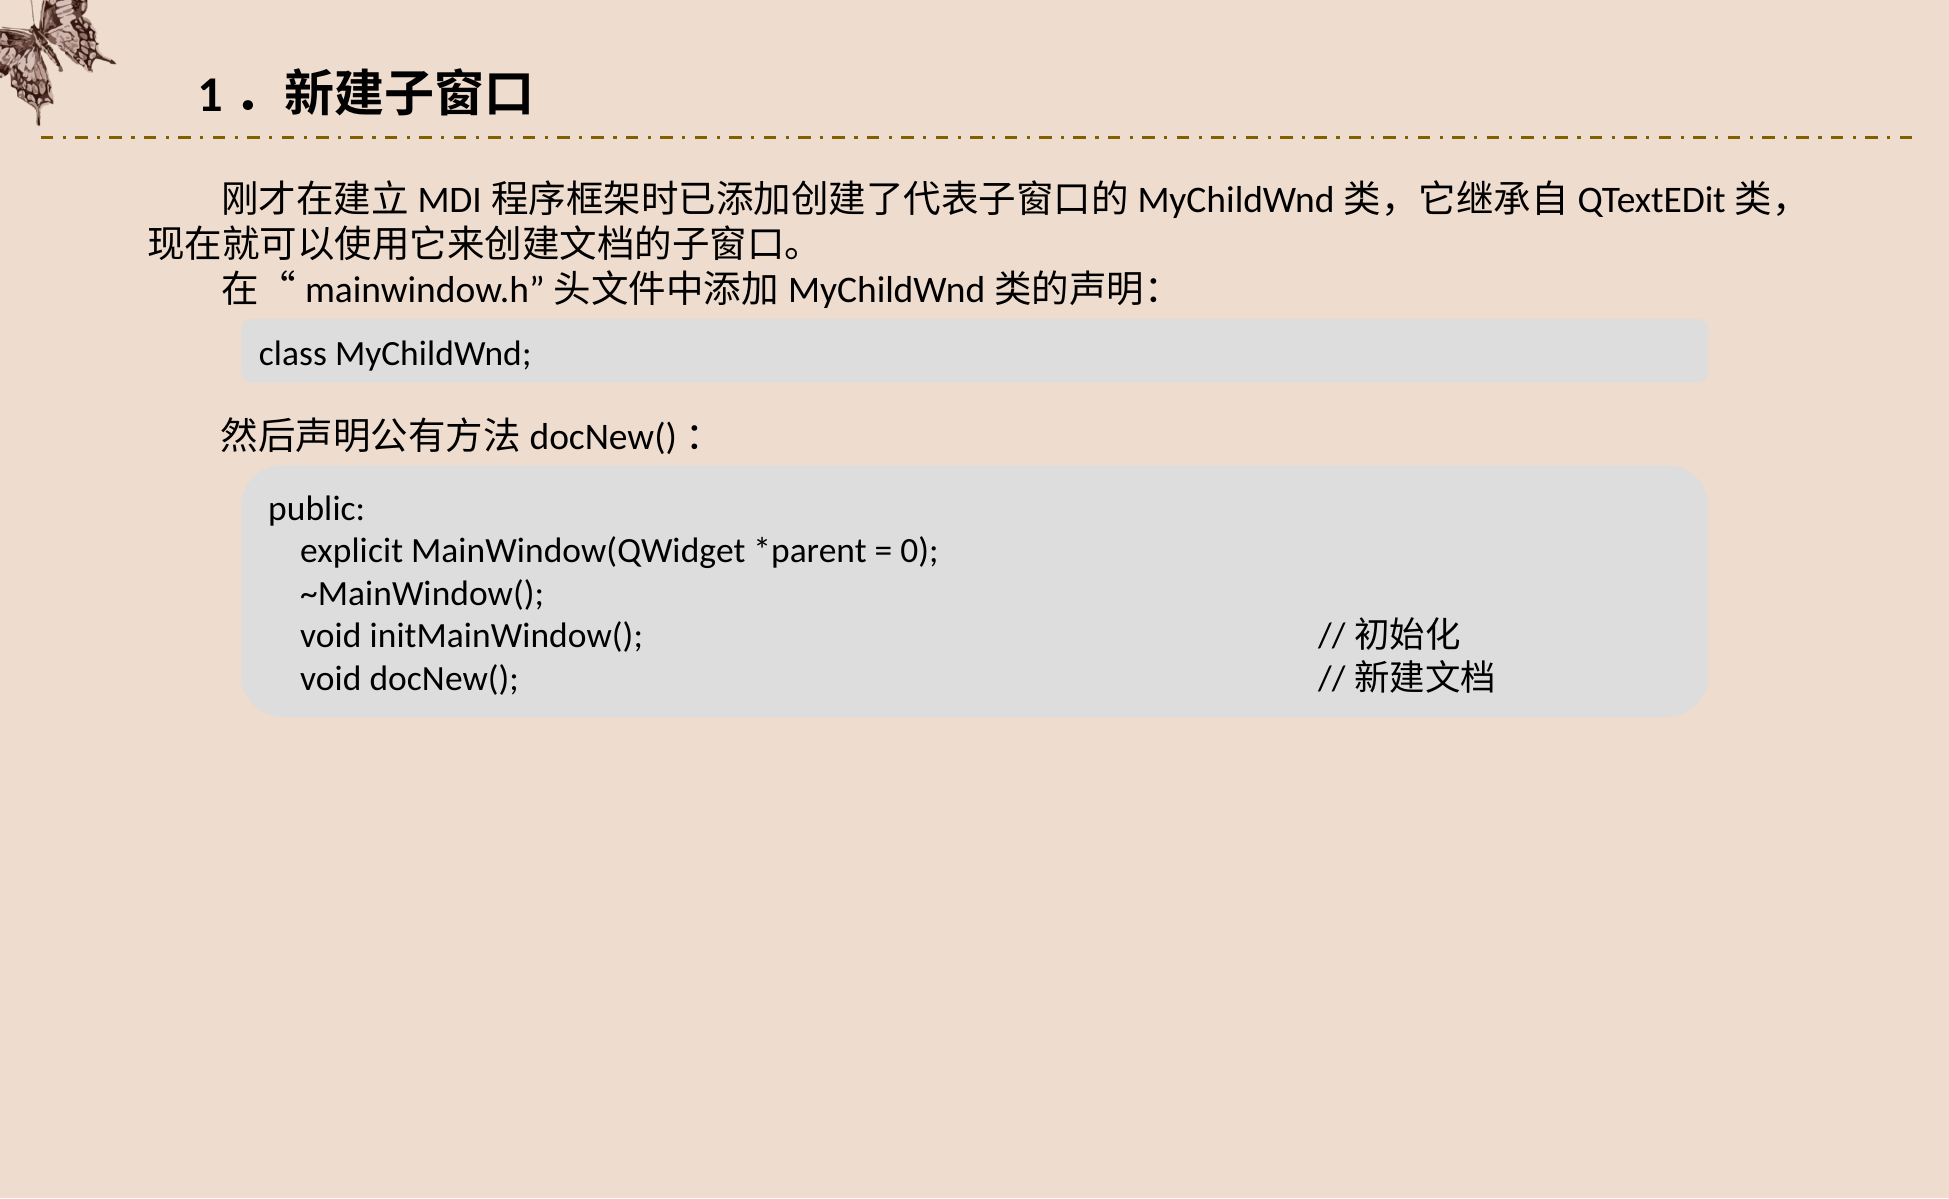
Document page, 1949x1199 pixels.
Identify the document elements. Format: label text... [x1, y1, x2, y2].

text_box 1．新建子窗口 [182, 53, 550, 129]
text_box 刚才在建立MDI程序框架时已添加创建了代表子窗口的MyChildWnd类，它继承自QTextEDit类，现在就可以使用它来创建文档的子窗口。 在“mainwindow.h”头文件中添加MyChildWnd类的声明： [132, 167, 1830, 318]
text_box public: explicit MainWindow(QWidget *parent = 0); ~MainWindow(); void initMainWindow(); //初始化 void docNew(); //新建文档 [241, 465, 1709, 718]
text_box class MyChildWnd; [241, 319, 1709, 383]
picture [0, 0, 142, 138]
text_box 然后声明公有方法docNew()： [205, 404, 739, 465]
